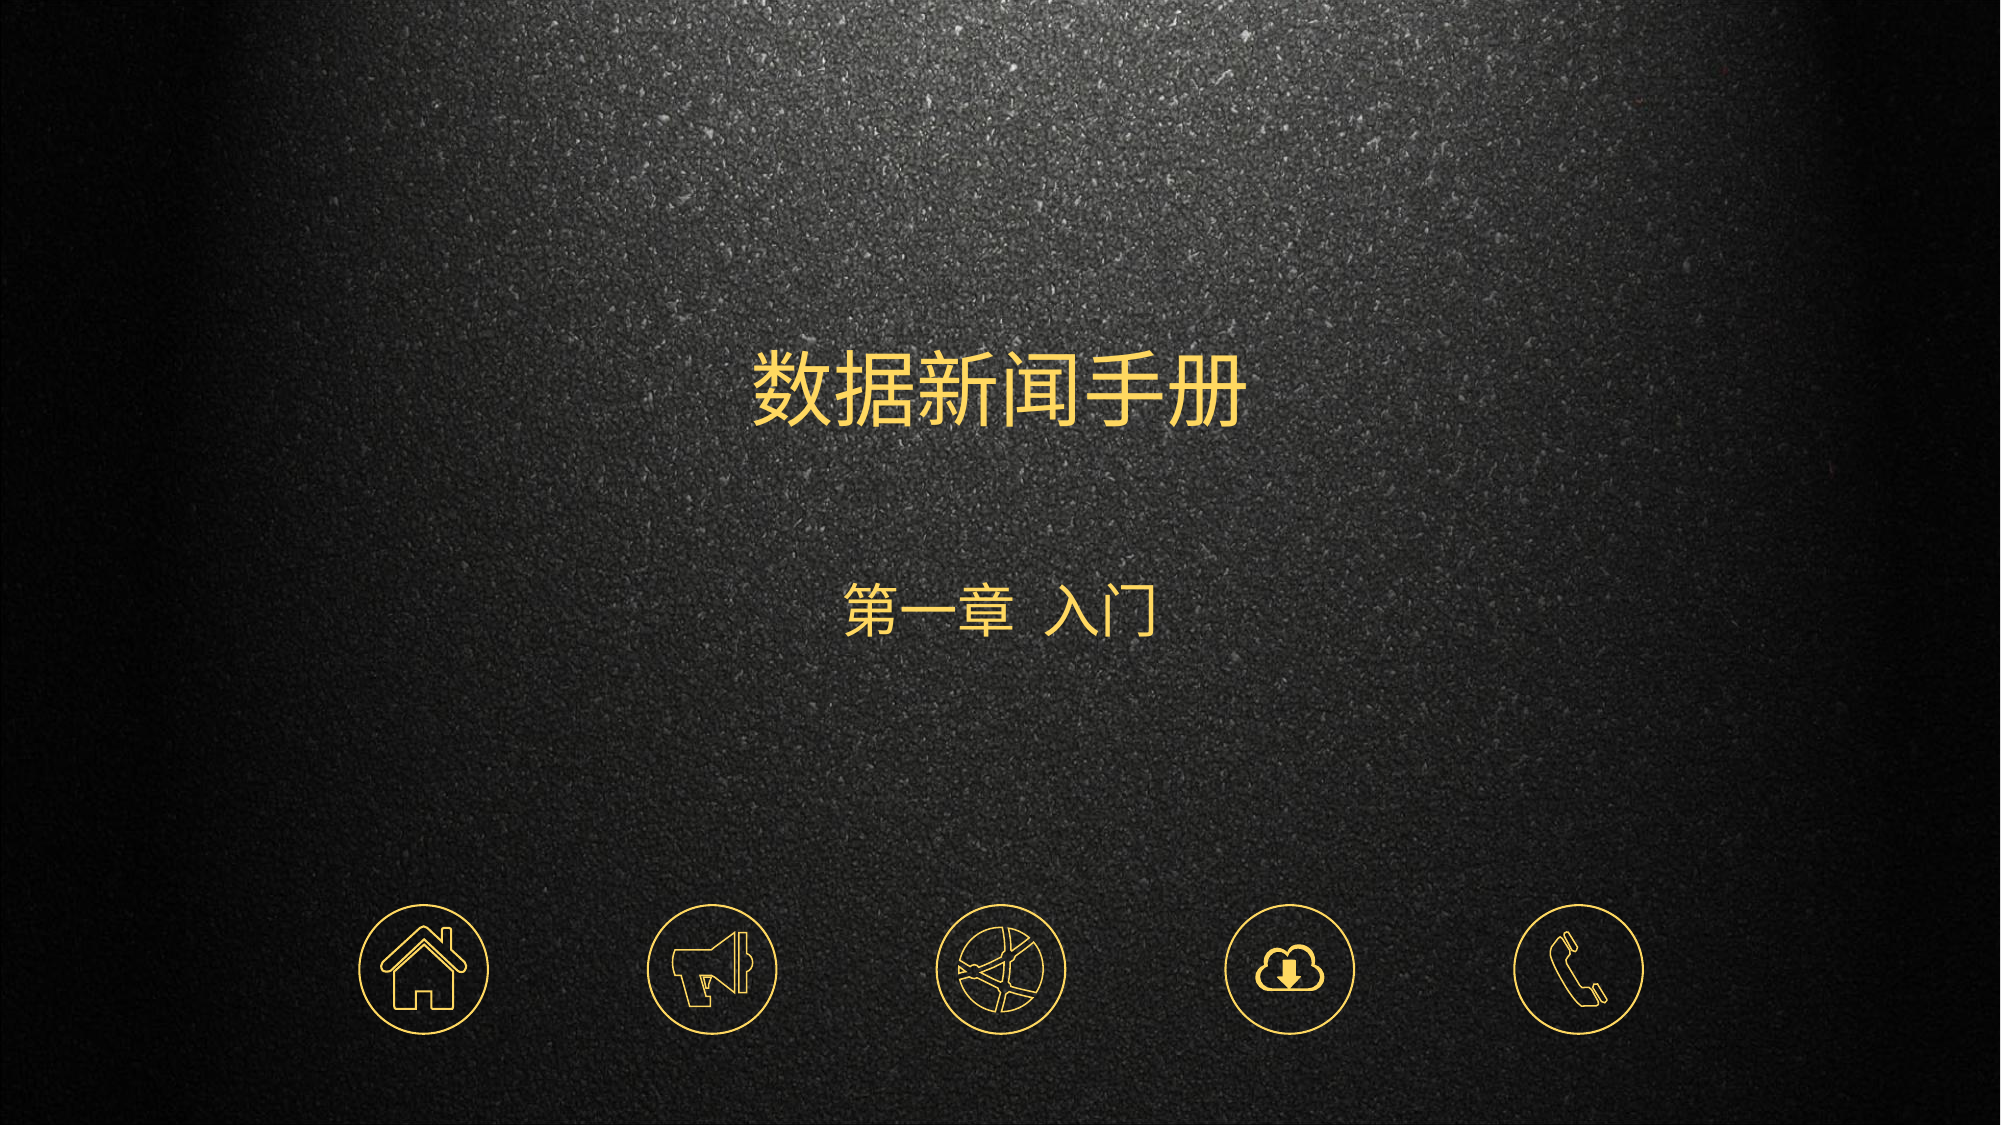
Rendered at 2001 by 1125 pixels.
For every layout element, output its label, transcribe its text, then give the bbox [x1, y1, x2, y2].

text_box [647, 905, 777, 1034]
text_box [1514, 905, 1643, 1034]
text_box 数据新闻手册 [240, 329, 1760, 445]
text_box 第一章 入门 [336, 545, 1664, 652]
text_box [359, 905, 488, 1034]
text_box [936, 905, 1066, 1034]
picture [0, 0, 2001, 1125]
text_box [1225, 905, 1355, 1034]
